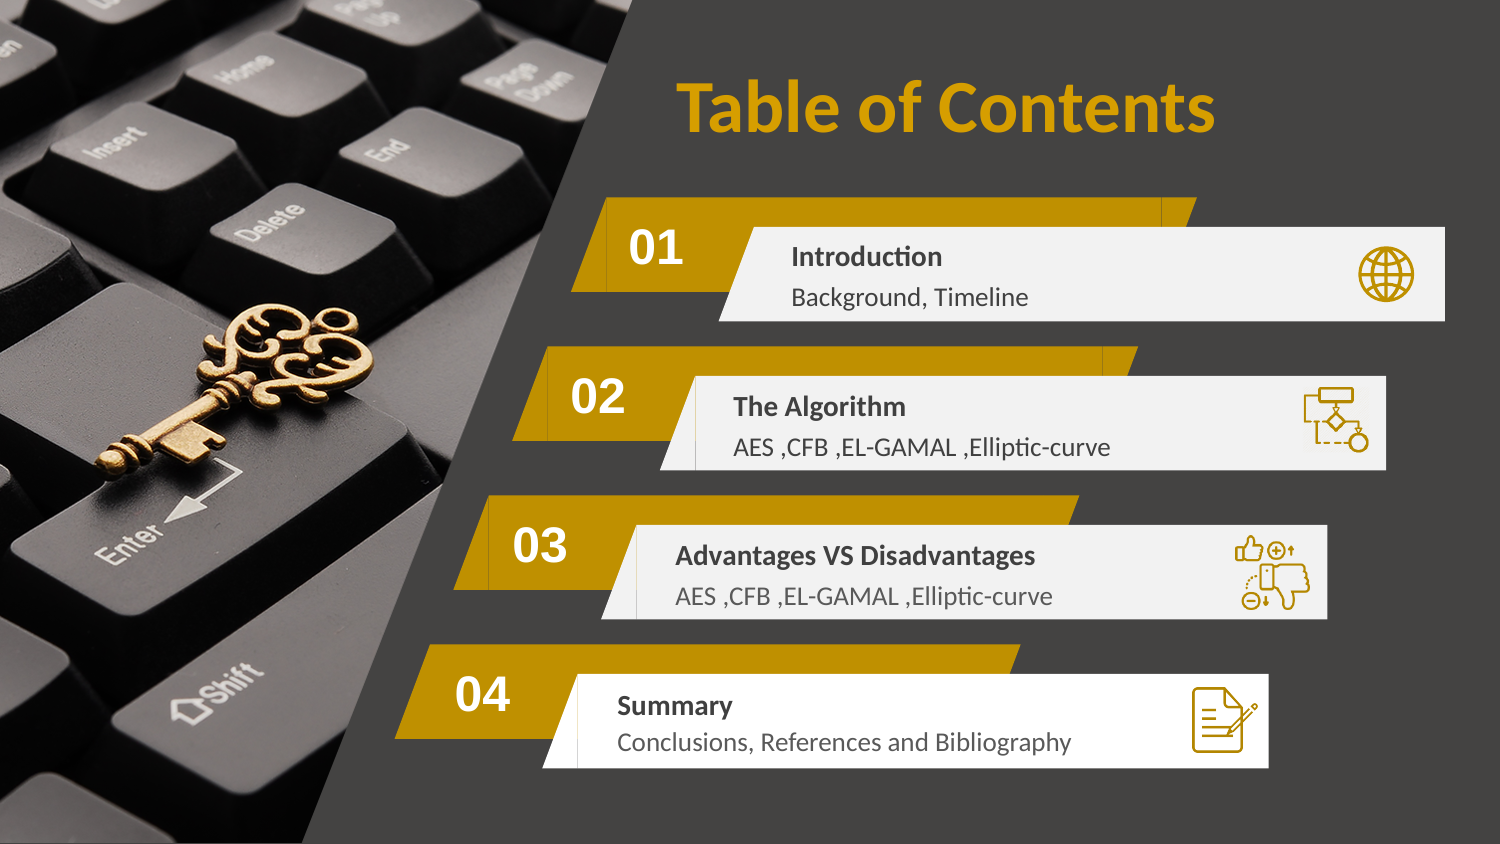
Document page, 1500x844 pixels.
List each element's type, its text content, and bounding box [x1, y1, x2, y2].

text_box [394, 644, 1269, 769]
picture [1191, 687, 1259, 753]
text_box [660, 528, 1271, 620]
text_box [453, 495, 1328, 620]
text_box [570, 197, 1446, 322]
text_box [602, 678, 1213, 766]
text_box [776, 229, 1409, 321]
text_box Table of Contents [661, 55, 1500, 151]
picture [1302, 386, 1370, 454]
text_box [718, 379, 1329, 470]
picture [0, 0, 633, 843]
picture [1235, 534, 1310, 610]
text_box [511, 346, 1387, 471]
